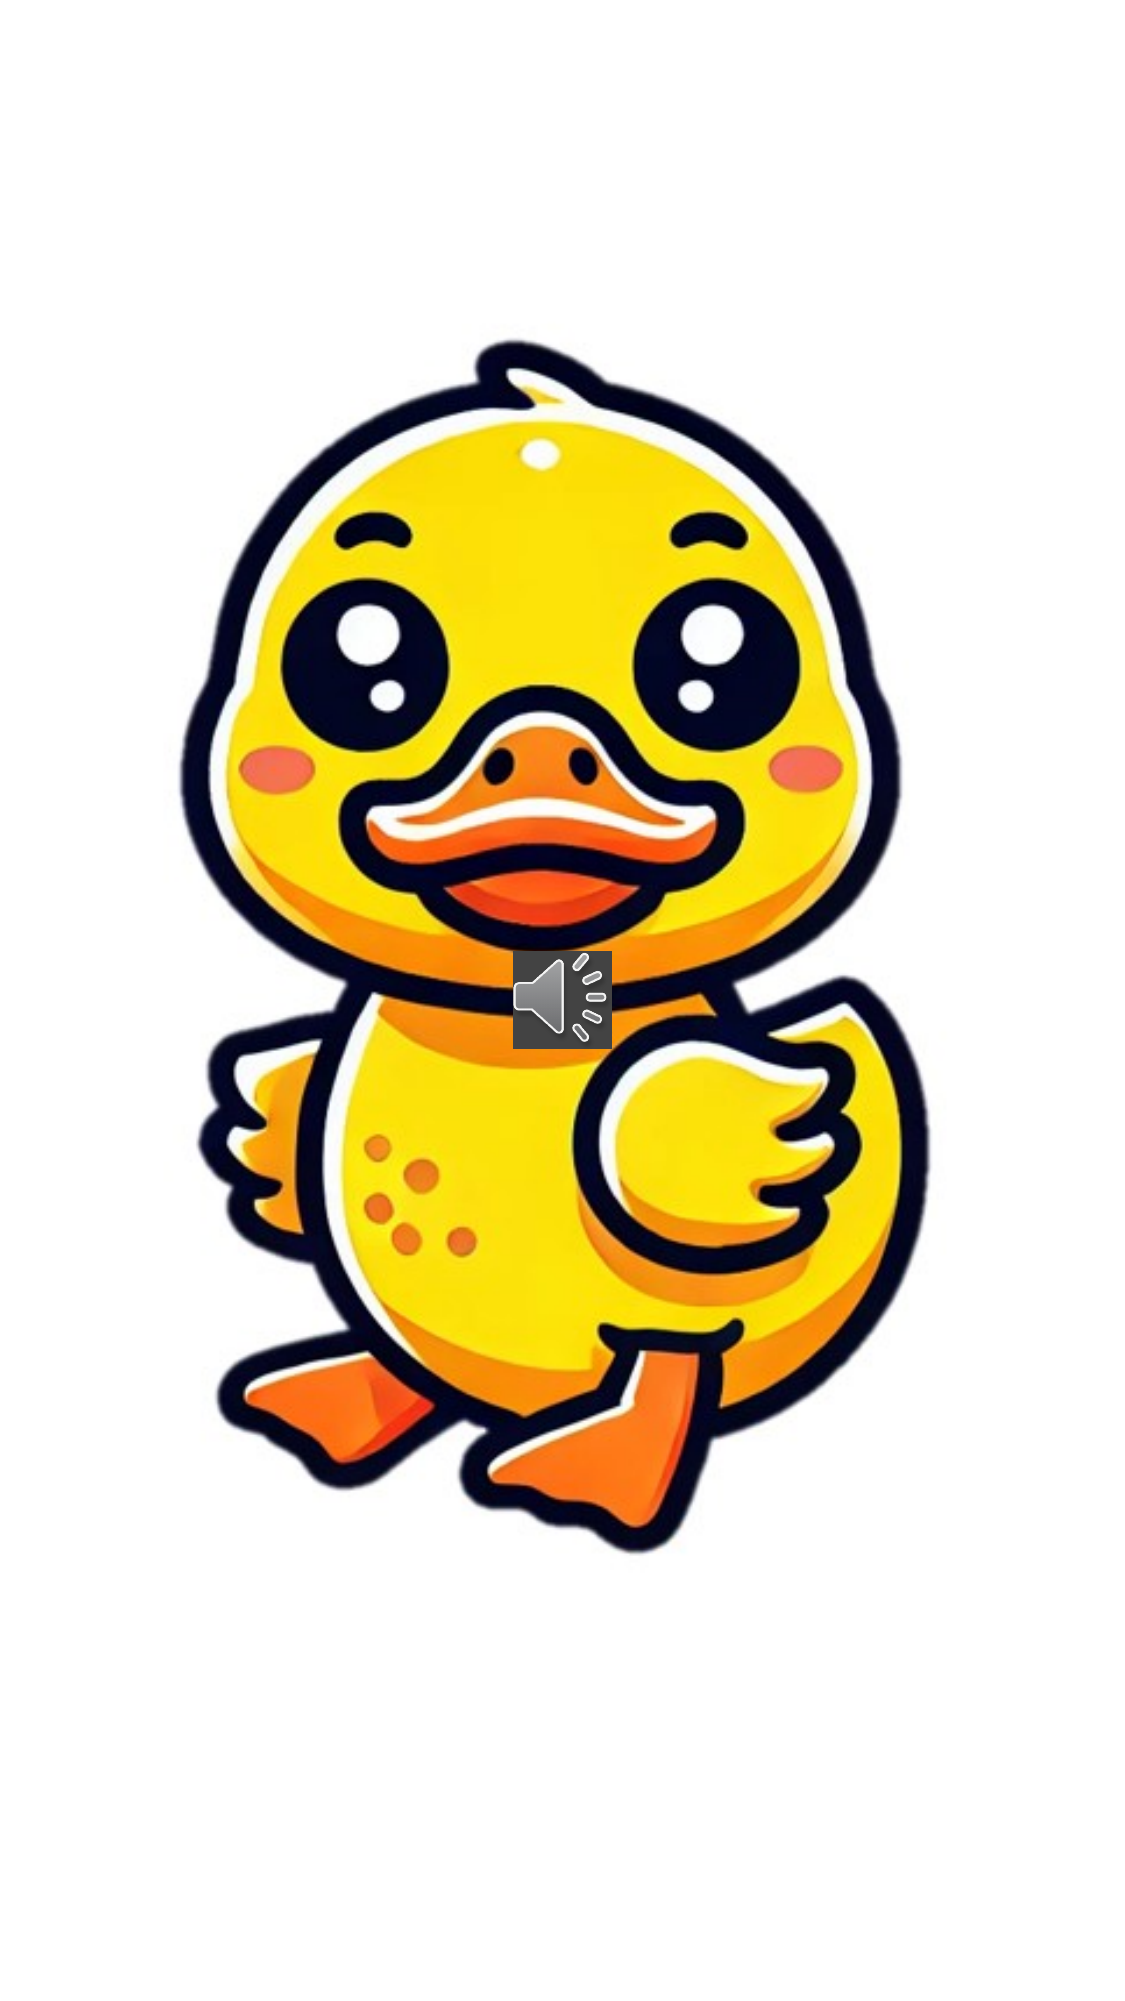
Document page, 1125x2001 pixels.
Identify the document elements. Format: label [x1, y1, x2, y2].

picture [92, 297, 1033, 1602]
